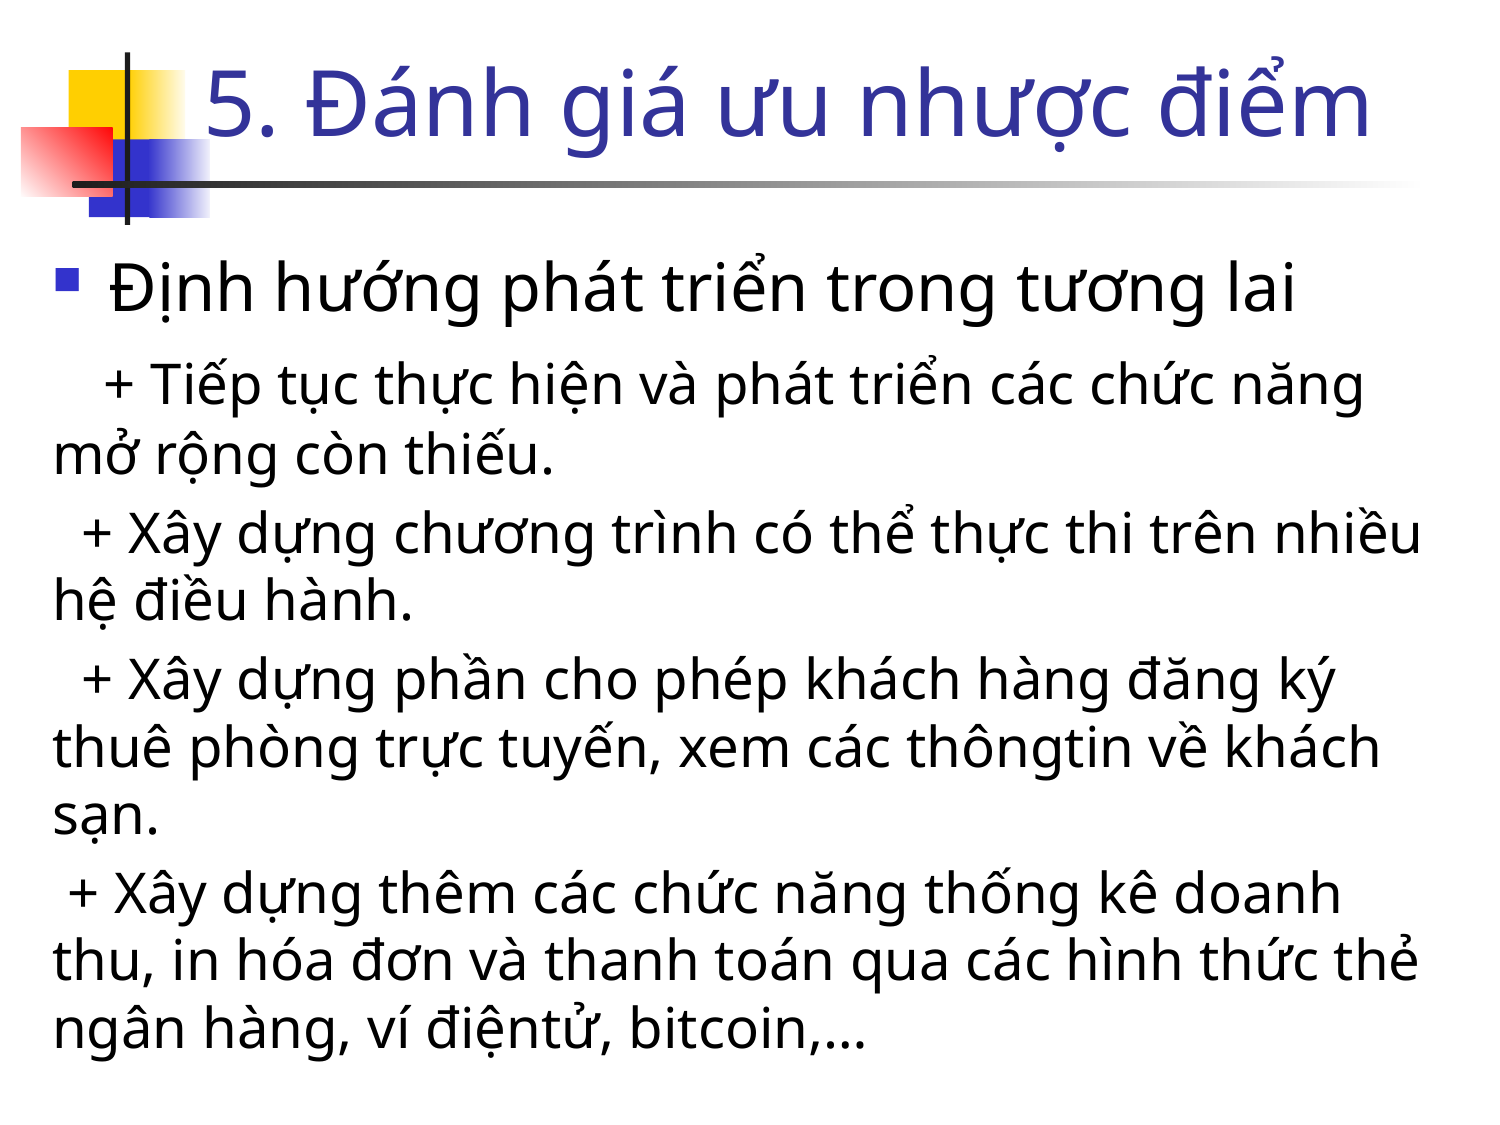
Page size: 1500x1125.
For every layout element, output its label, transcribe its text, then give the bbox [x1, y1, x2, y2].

title 5. Đánh giá ưu nhược điểm [188, 34, 1468, 163]
list Định hướng phát triển trong tương lai + Tiếp tục thực hiện và phát triển các chức năng mở rộng còn thiếu. + Xây dựng chương trình có thể thực thi trên nhiều hệ điều hành. + Xây dựng phần cho phép khách hàng đăng ký thuê phòng trực tuyến, xem các thôngtin về khách sạn. + Xây dựng thêm các chức năng thống kê doanh thu, in hóa đơn và thanh toán qua các hình thức thẻ ngân hàng, ví điệntử, bitcoin,… [37, 237, 1470, 1007]
